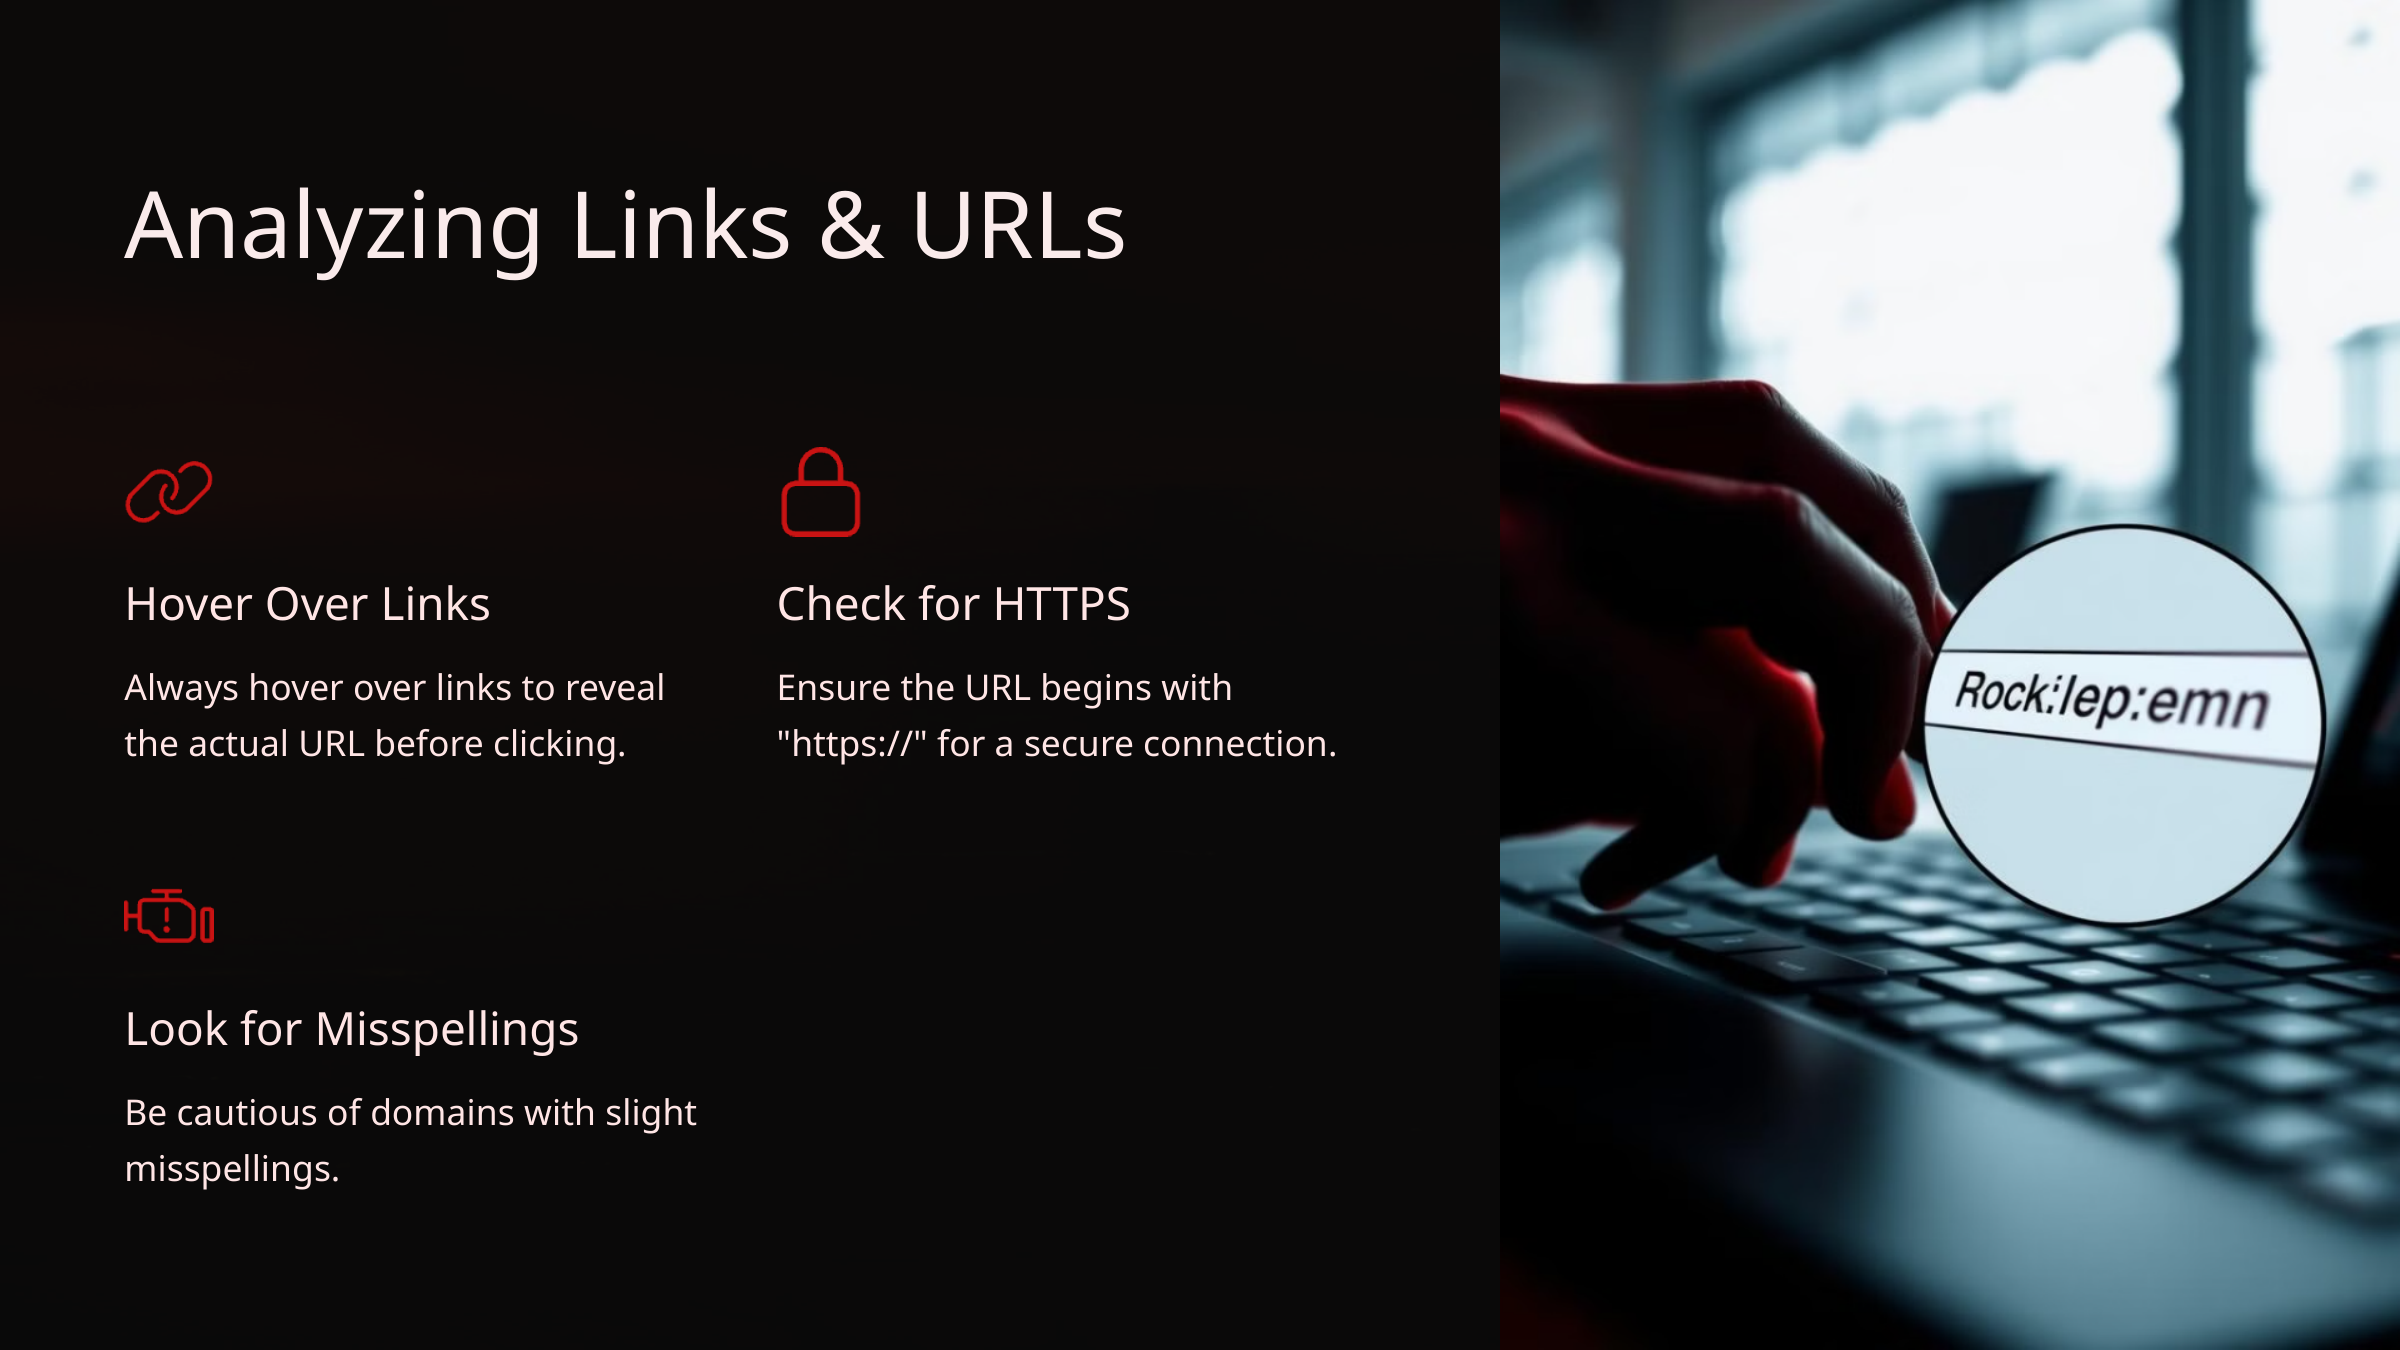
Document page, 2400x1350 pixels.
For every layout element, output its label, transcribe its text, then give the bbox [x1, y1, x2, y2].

text_box Look for Misspellings [124, 996, 714, 1055]
picture [124, 447, 214, 537]
text_box Always hover over links to reveal the actual URL before clicking. [124, 651, 724, 766]
text_box Check for HTTPS [776, 571, 1272, 631]
text_box Ensure the URL begins with "https://" for a secure connection. [776, 651, 1376, 766]
text_box Analyzing Links & URLs [124, 160, 1376, 395]
text_box Hover Over Links [124, 571, 601, 631]
picture [776, 447, 866, 537]
picture [124, 871, 214, 961]
text_box Be cautious of domains with slight misspellings. [124, 1075, 724, 1190]
picture [1499, 0, 2400, 1350]
